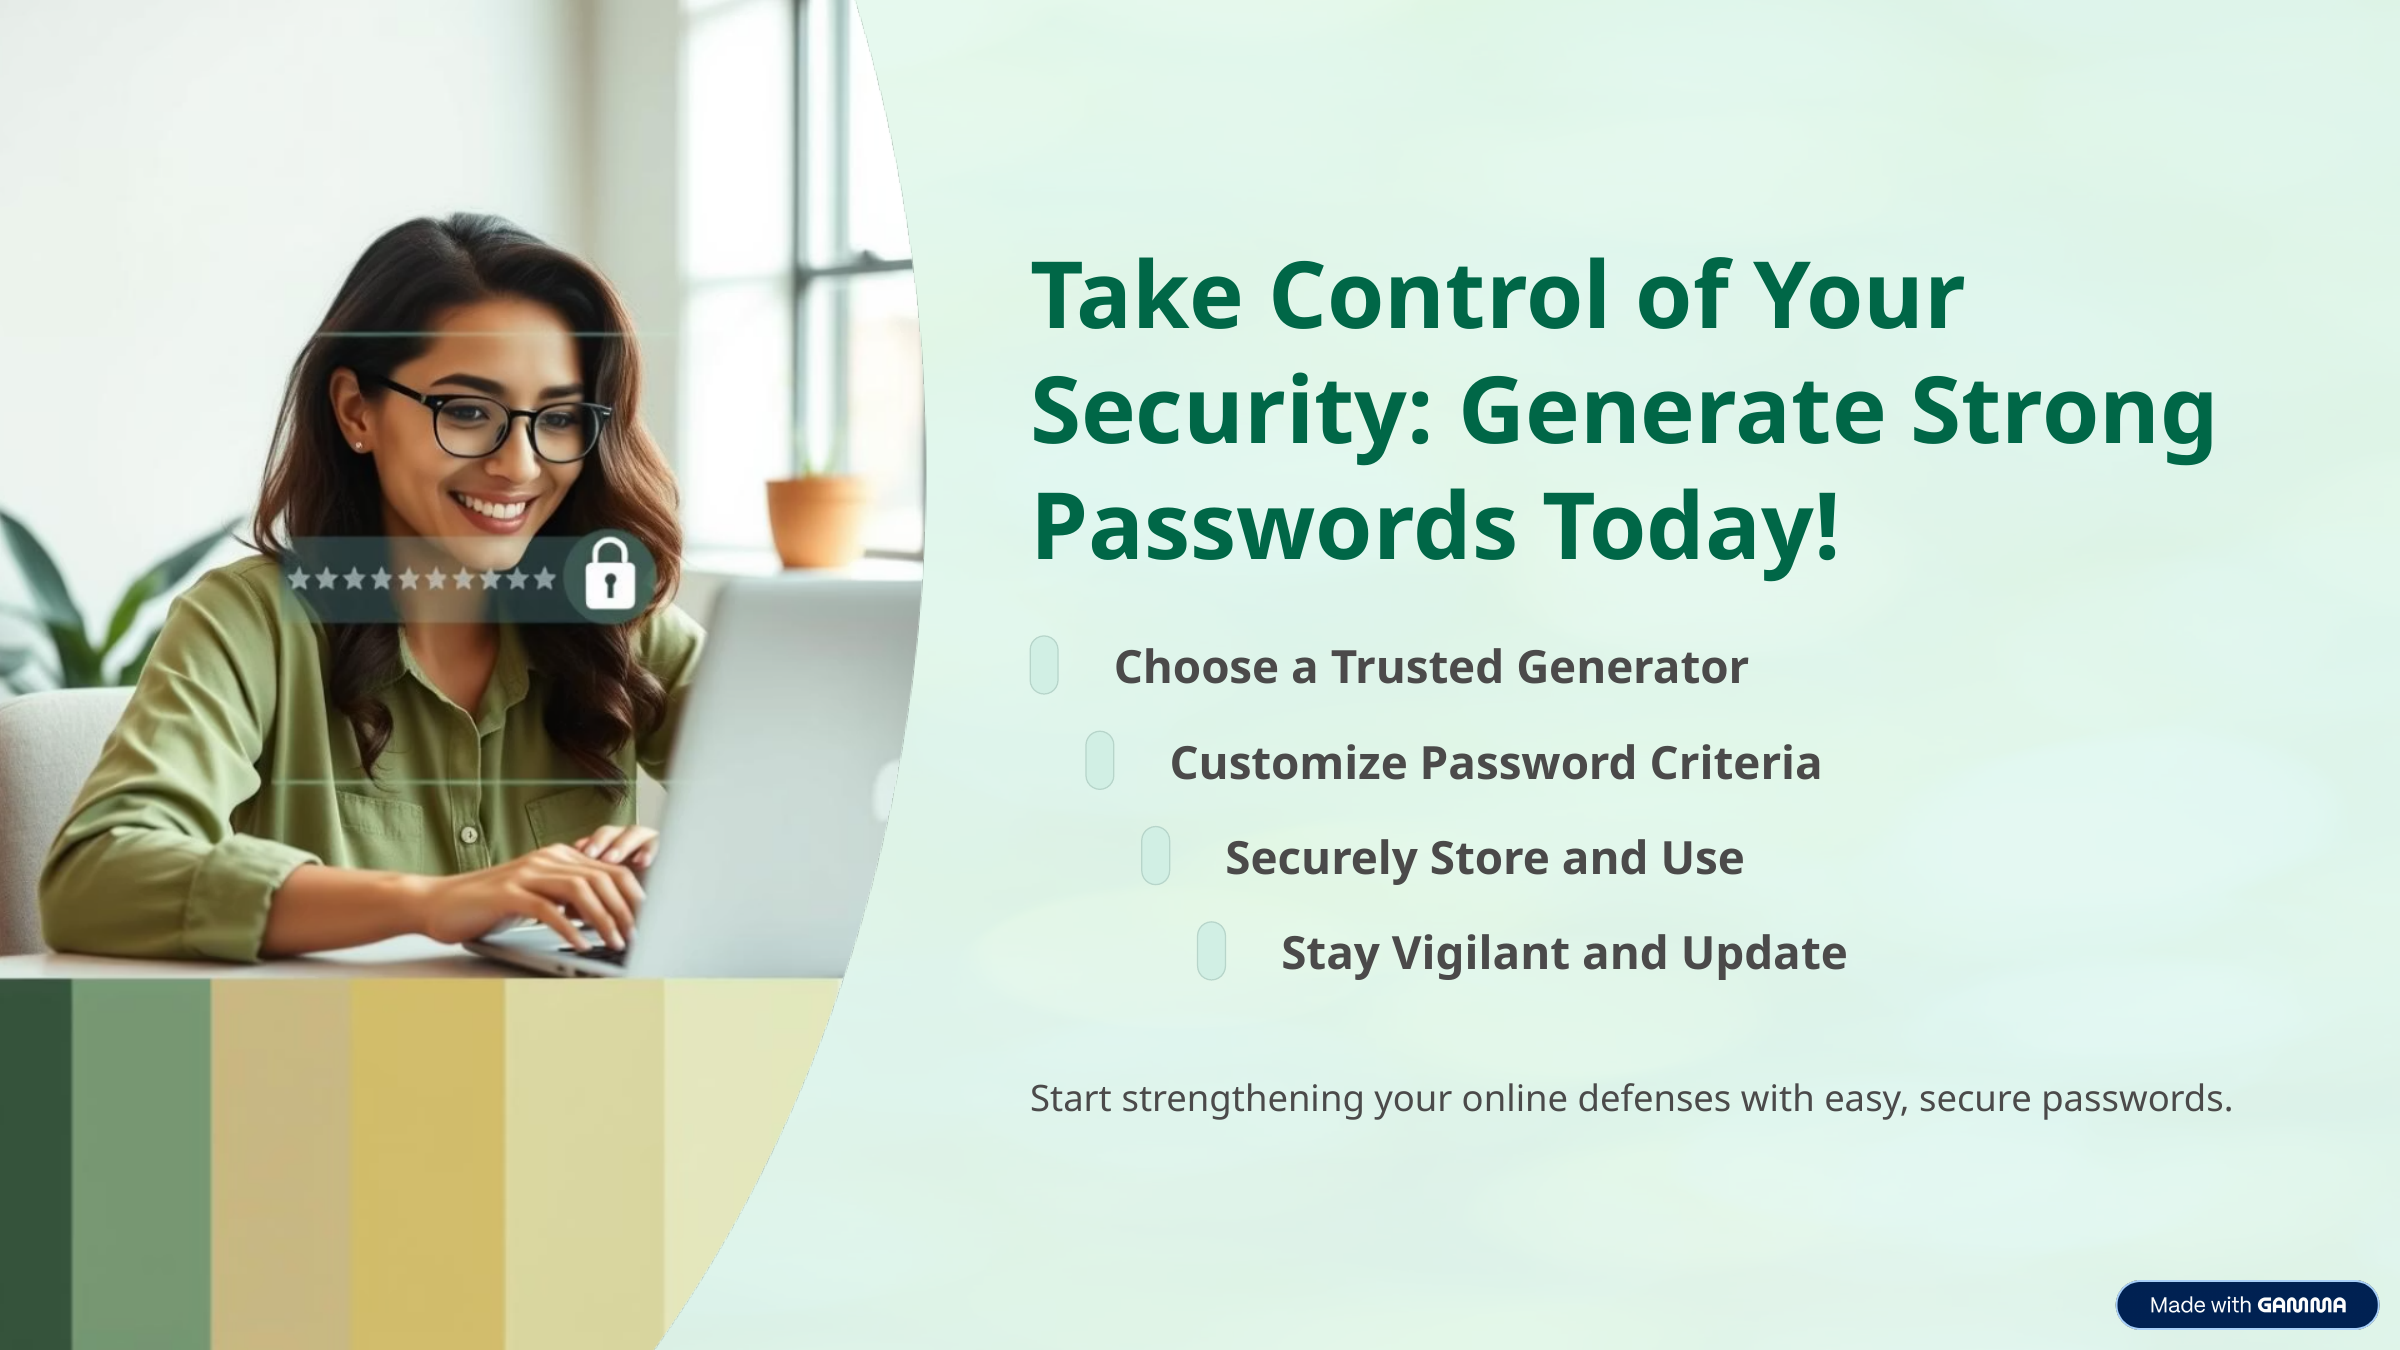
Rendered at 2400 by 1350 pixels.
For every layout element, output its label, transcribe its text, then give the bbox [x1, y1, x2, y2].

text_box [1141, 826, 1170, 885]
text_box [1085, 731, 1114, 790]
text_box Take Control of Your Security: Generate Strong Passwords Today! [1030, 231, 2270, 580]
picture [0, 0, 945, 1350]
text_box Stay Vigilant and Update [1281, 921, 1860, 980]
text_box Customize Password Criteria [1169, 731, 1850, 790]
text_box [1030, 635, 1059, 695]
text_box Start strengthening your online defenses with easy, secure passwords. [1030, 1059, 2270, 1119]
picture [2106, 1271, 2389, 1339]
text_box Choose a Trusted Generator [1113, 635, 1773, 694]
text_box [1197, 921, 1226, 980]
text_box Securely Store and Use [1225, 826, 1762, 885]
